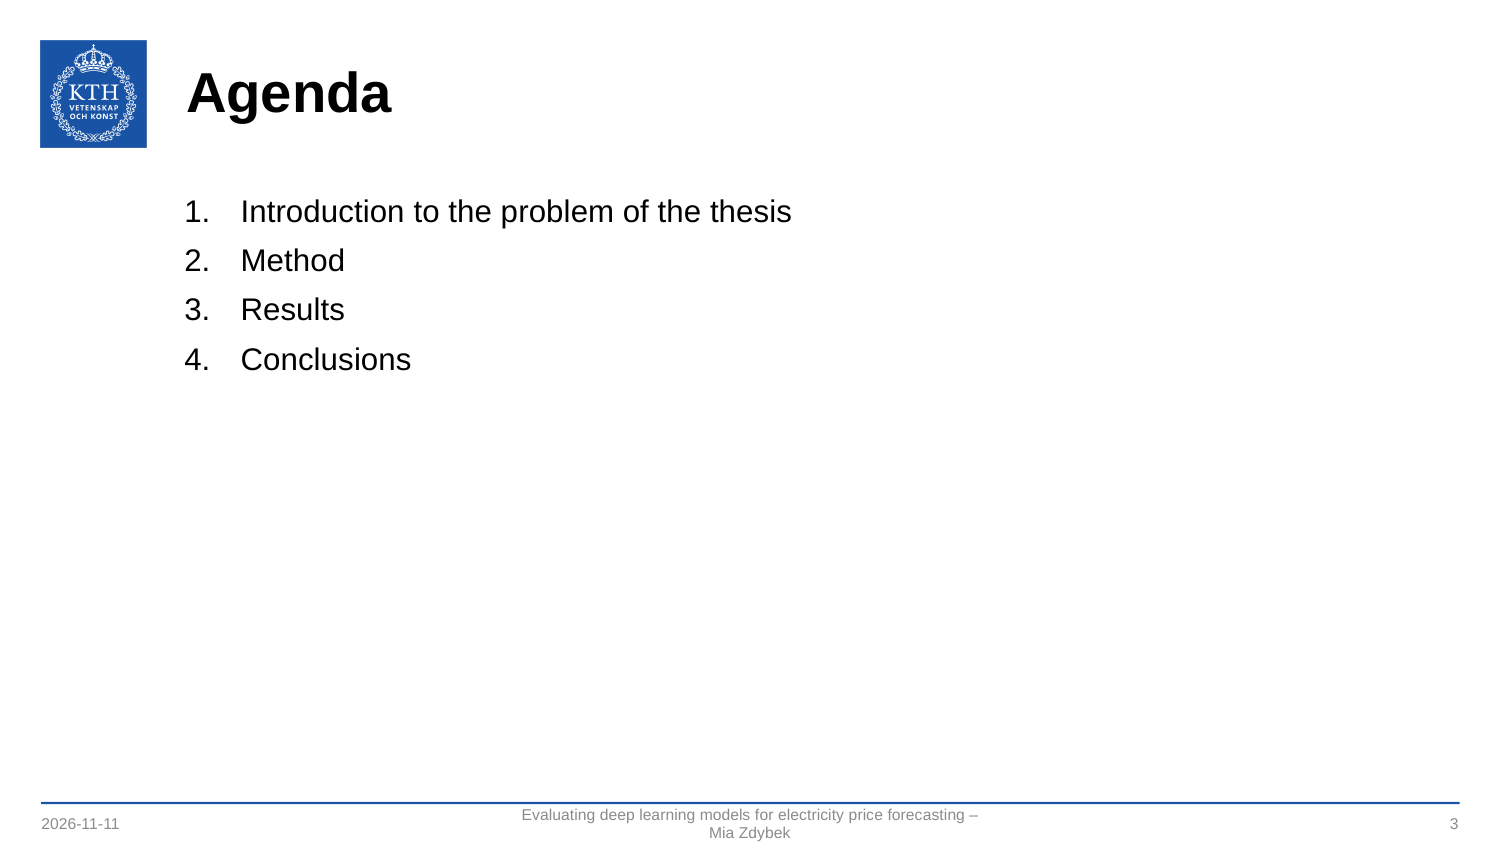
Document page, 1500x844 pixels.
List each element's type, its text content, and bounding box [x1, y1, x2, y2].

slide_number 3 [1121, 804, 1459, 843]
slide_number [41, 804, 379, 843]
title Agenda [185, 41, 1460, 148]
footer Evaluating deep learning models for electricity price forecasting – Mia Zdybek [496, 804, 1004, 843]
picture [40, 40, 147, 148]
list Introduction to the problem of the thesis Method Results Conclusions [184, 195, 1316, 517]
